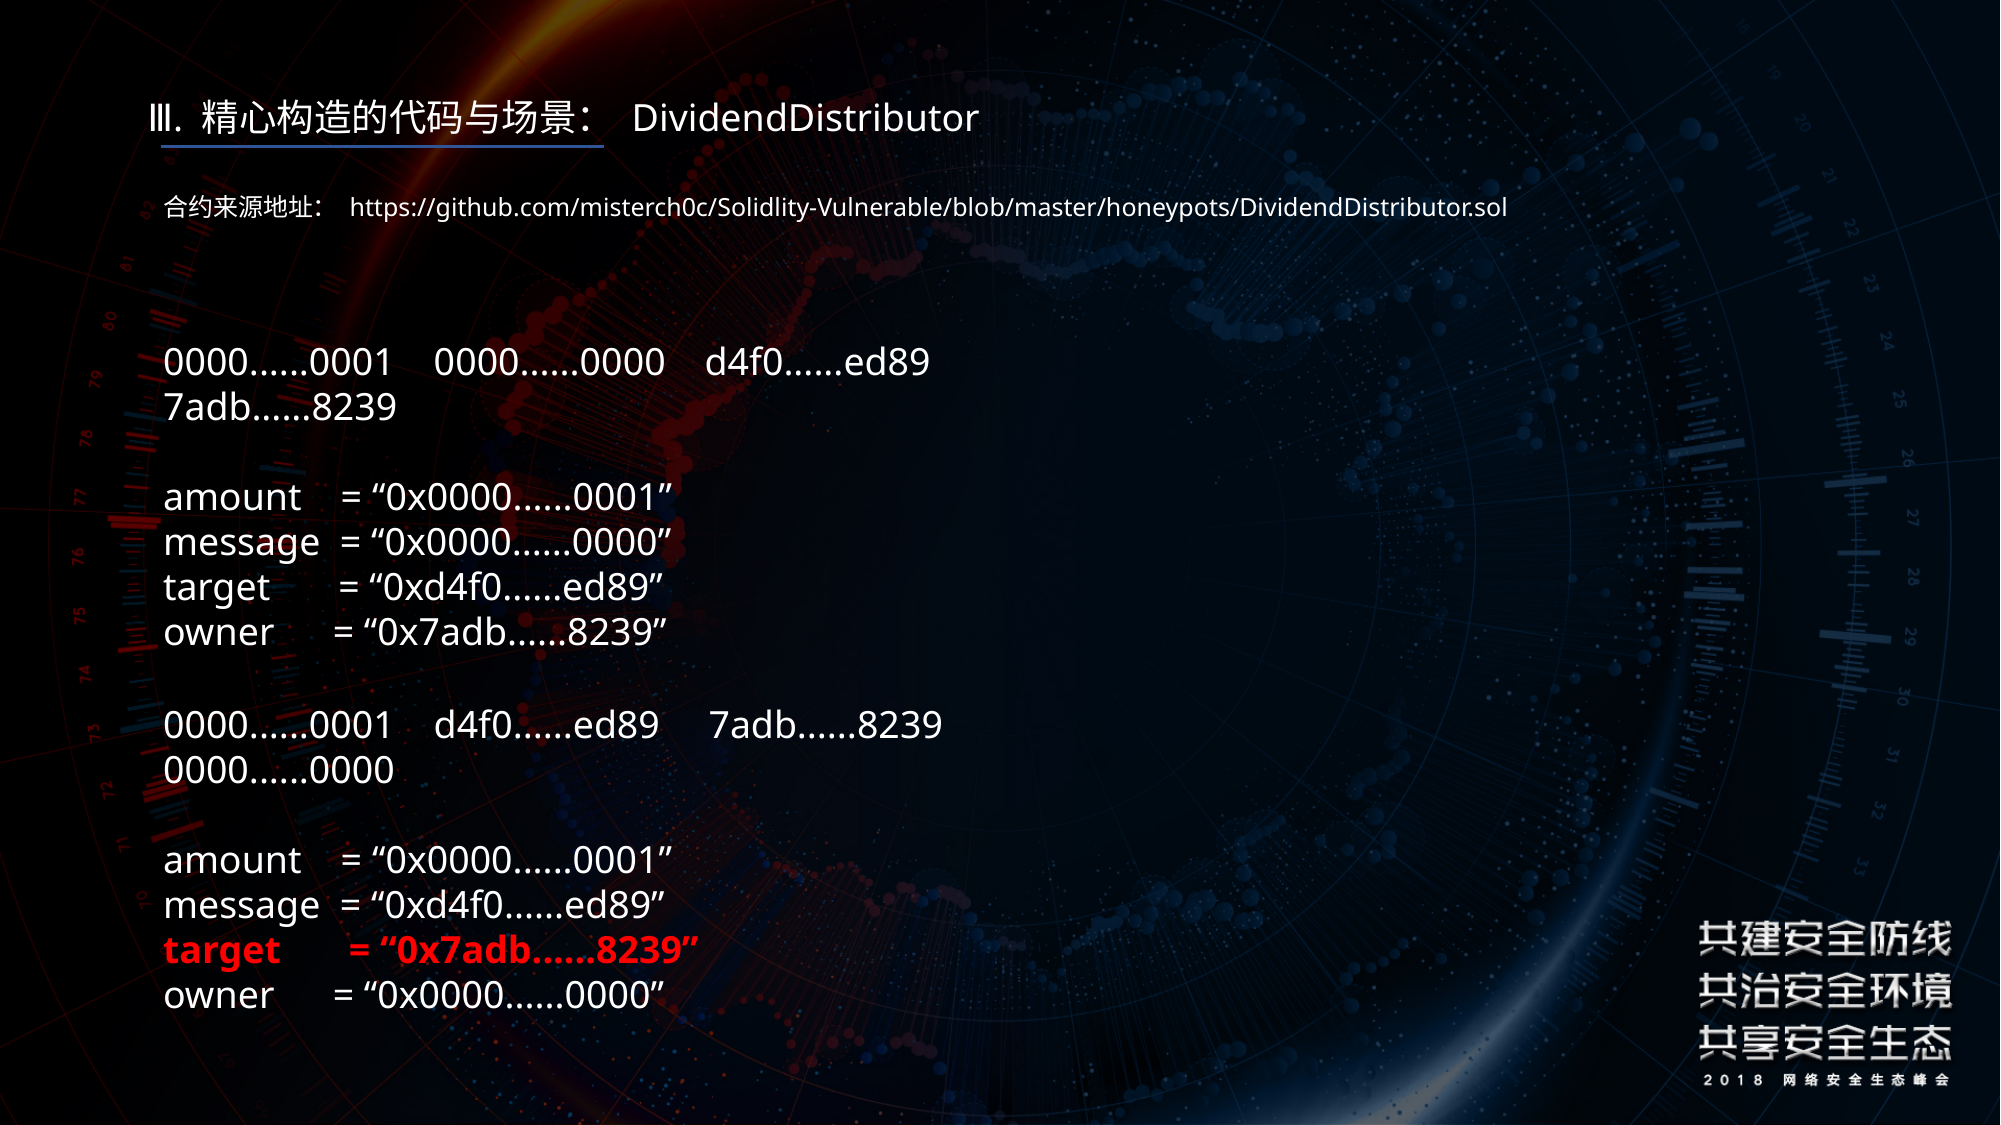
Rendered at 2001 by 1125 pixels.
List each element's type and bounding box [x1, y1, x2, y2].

text_box [148, 86, 980, 147]
picture [0, 0, 2000, 1125]
